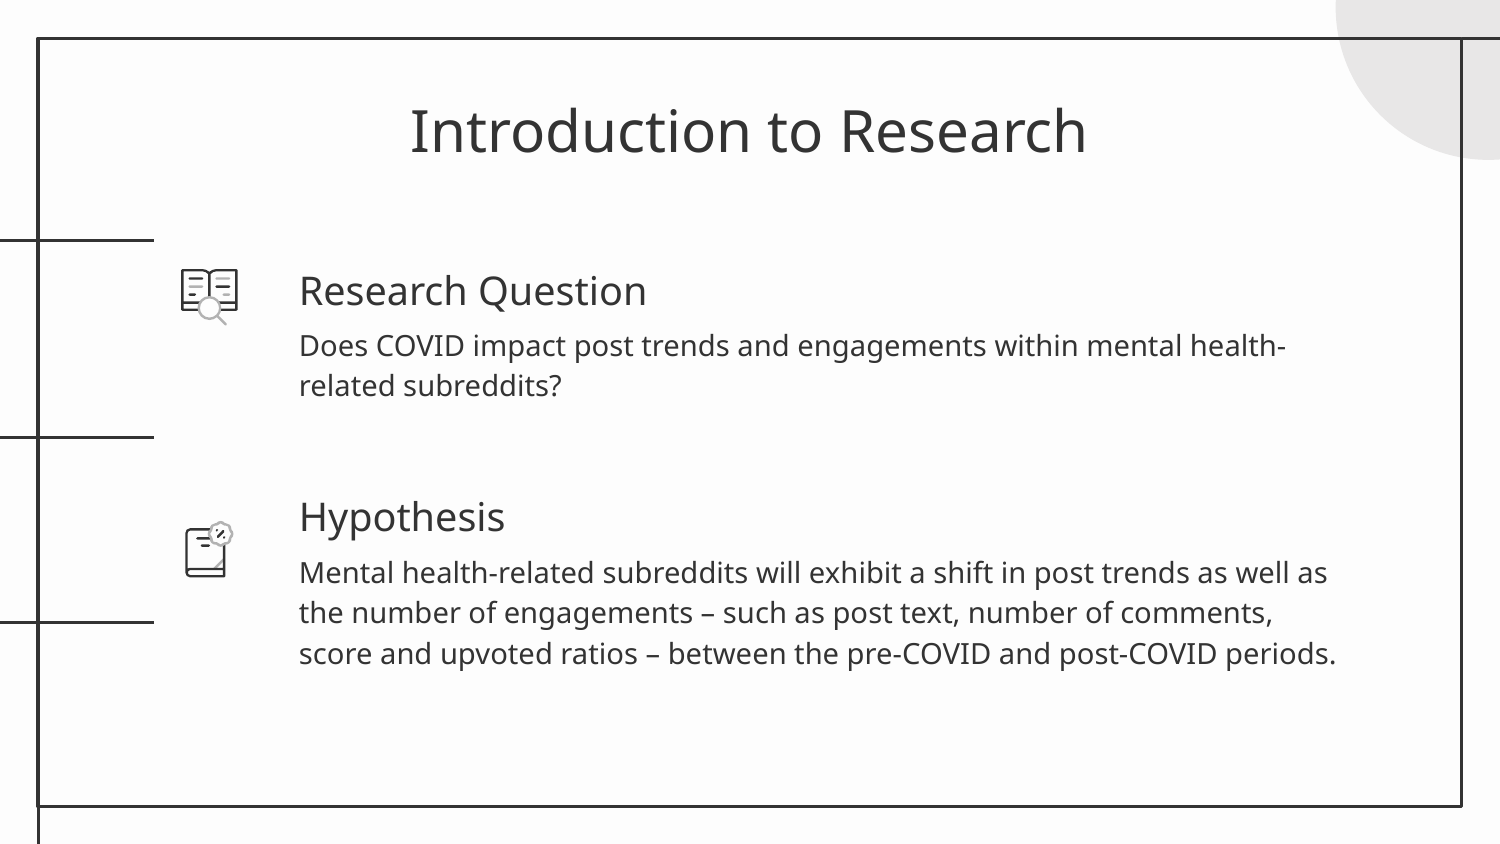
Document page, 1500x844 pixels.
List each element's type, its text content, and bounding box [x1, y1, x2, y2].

subtitle Mental health-related subreddits will exhibit a shift in post trends as well as the number of engagements – such as post text, number of comments, score and upvoted ratios – between the pre-COVID and post-COVID periods. [283, 555, 1369, 621]
subtitle Research Question [283, 241, 1369, 329]
title Introduction to Research [117, 79, 1383, 174]
subtitle Does COVID impact post trends and engagements within mental health-related subreddits? [283, 329, 1369, 394]
subtitle Hypothesis [283, 467, 1369, 555]
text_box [184, 520, 234, 578]
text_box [180, 268, 238, 326]
